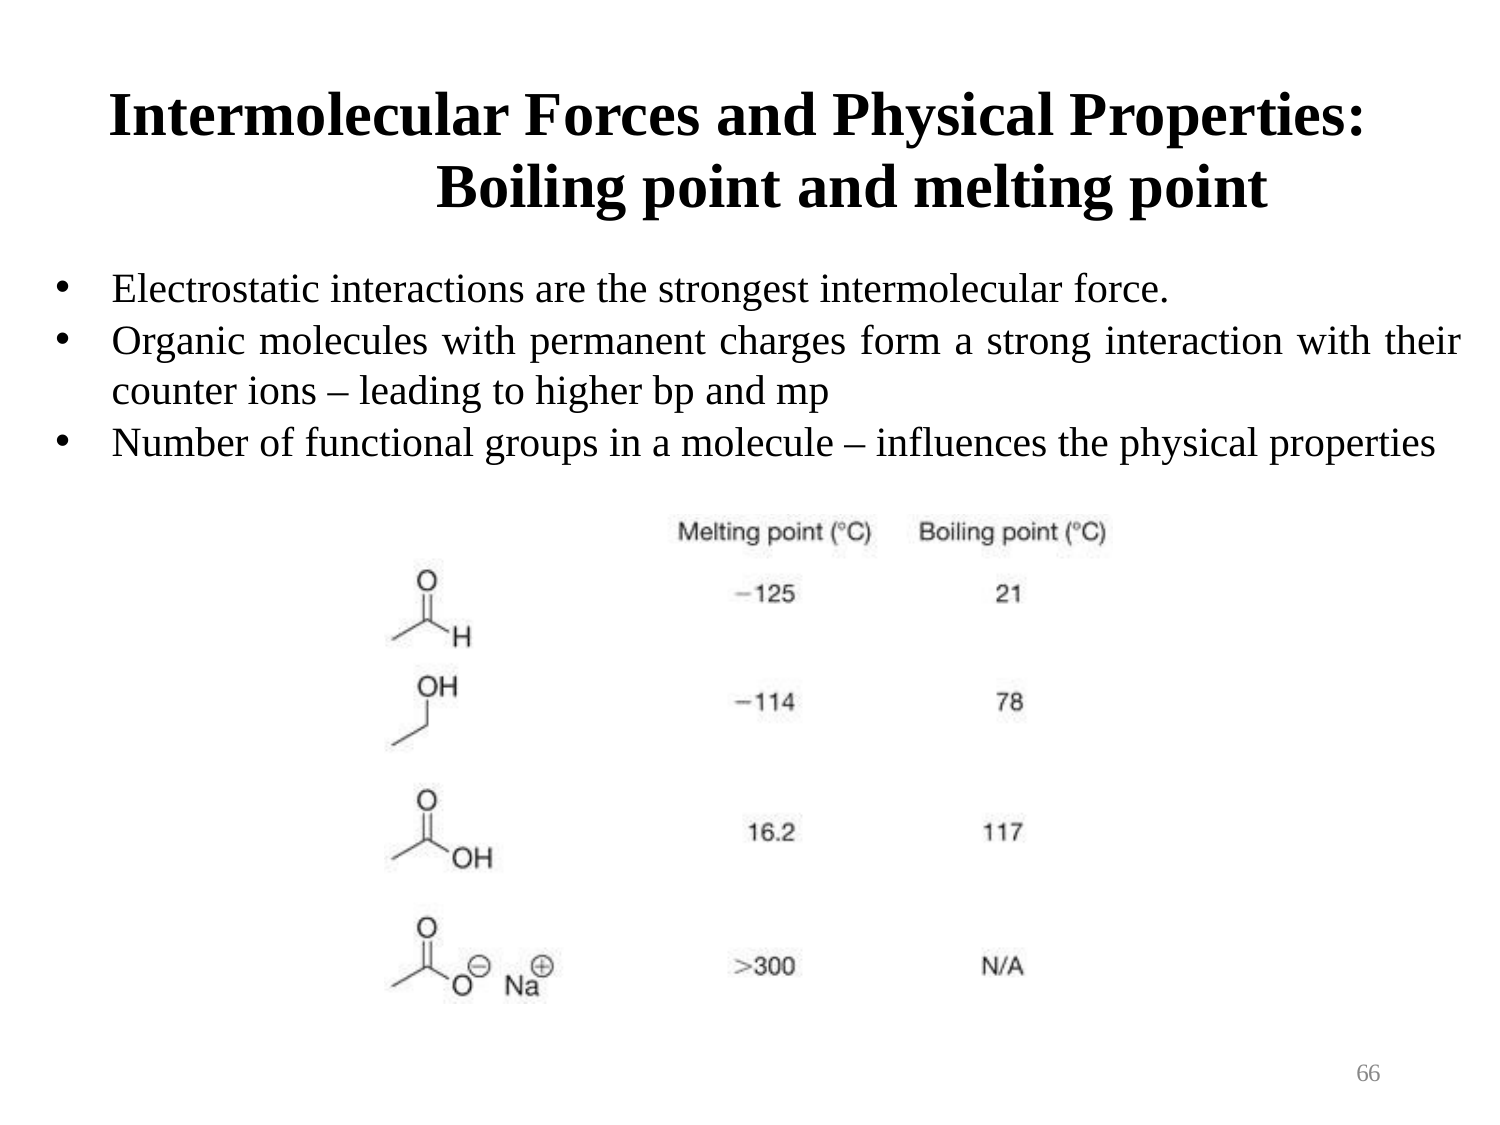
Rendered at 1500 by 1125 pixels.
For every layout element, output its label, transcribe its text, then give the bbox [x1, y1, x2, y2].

slide_number 66 [1350, 1060, 1391, 1097]
text_box Electrostatic interactions are the strongest intermolecular force. Organic molecules with permanent charges form a strong interaction with their counter ions – leading to higher bp and mp Number of functional groups in a molecule – influences the physical properties [15, 258, 1463, 466]
picture [384, 513, 1114, 1004]
title Intermolecular Forces and Physical Properties: Boiling point and melting point [34, 28, 1441, 224]
